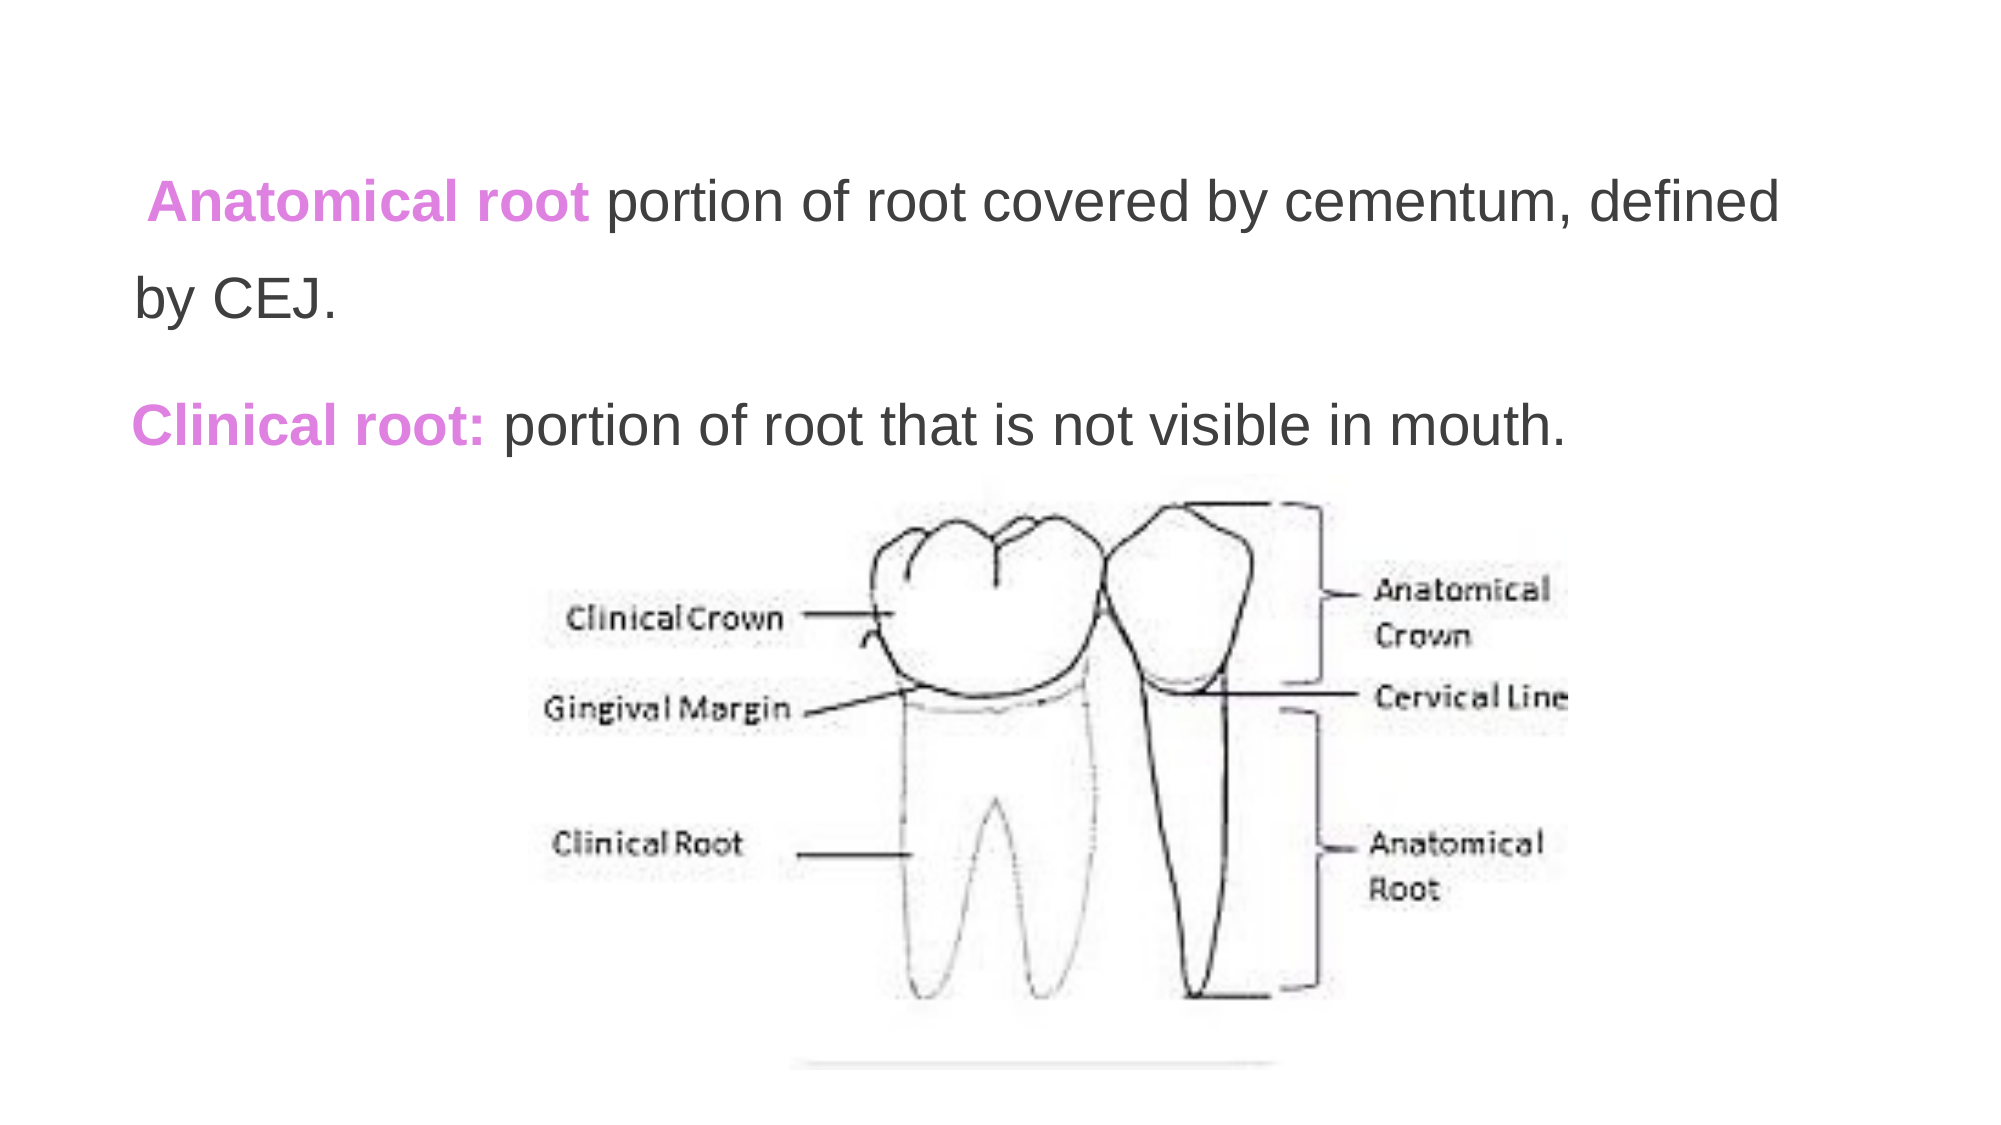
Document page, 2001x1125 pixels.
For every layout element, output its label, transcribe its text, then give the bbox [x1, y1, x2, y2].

text_box [528, 474, 1569, 1070]
text_box Clinical root: portion of root that is not visible in mouth. [129, 385, 1571, 458]
title Anatomical root portion of root covered by cementum, defined by CEJ. [116, 133, 1784, 331]
